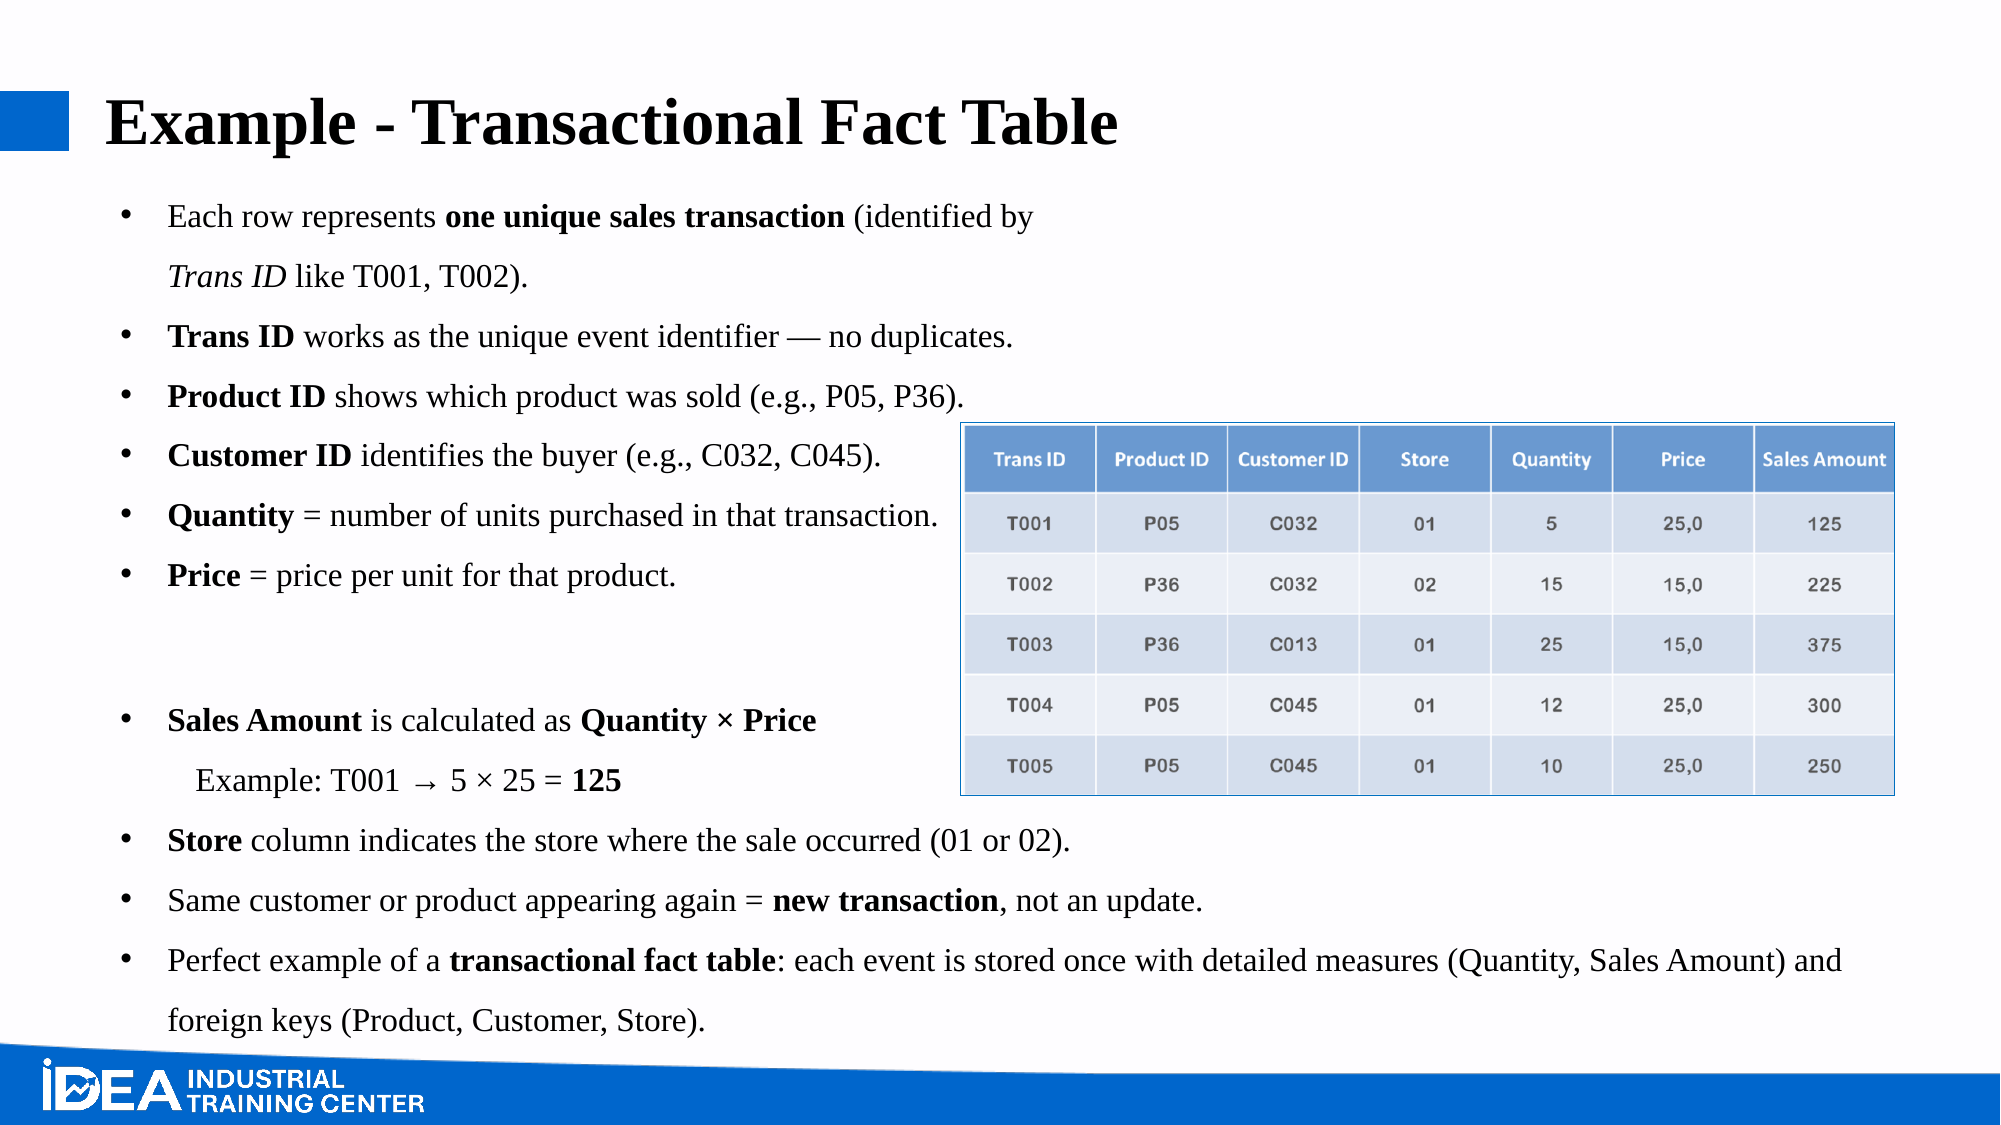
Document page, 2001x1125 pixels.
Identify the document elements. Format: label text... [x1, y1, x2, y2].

text_box Sales Amount is calculated as Quantity × Price Example: T001 → 5 × 25 = 125 Store column indicates the store where the sale occurred (01 or 02). Same customer or product appearing again = new transaction, not an update. Perfect example of a transactional fact table: each event is stored once with detailed measures (Quantity, Sales Amount) and foreign keys (Product, Customer, Store). [105, 670, 1895, 1045]
picture [0, 91, 69, 151]
title Example - Transactional Fact Table [105, 94, 1895, 167]
picture [0, 1031, 2000, 1125]
picture [960, 422, 1895, 796]
text_box Each row represents one unique sales transaction (identified by Trans ID like T001, T002). Trans ID works as the unique event identifier — no duplicates. Product ID shows which product was sold (e.g., P05, P36). Customer ID identifies the buyer (e.g., C032, C045). Quantity = number of units purchased in that transaction. Price = price per unit for that product. [105, 166, 1082, 601]
